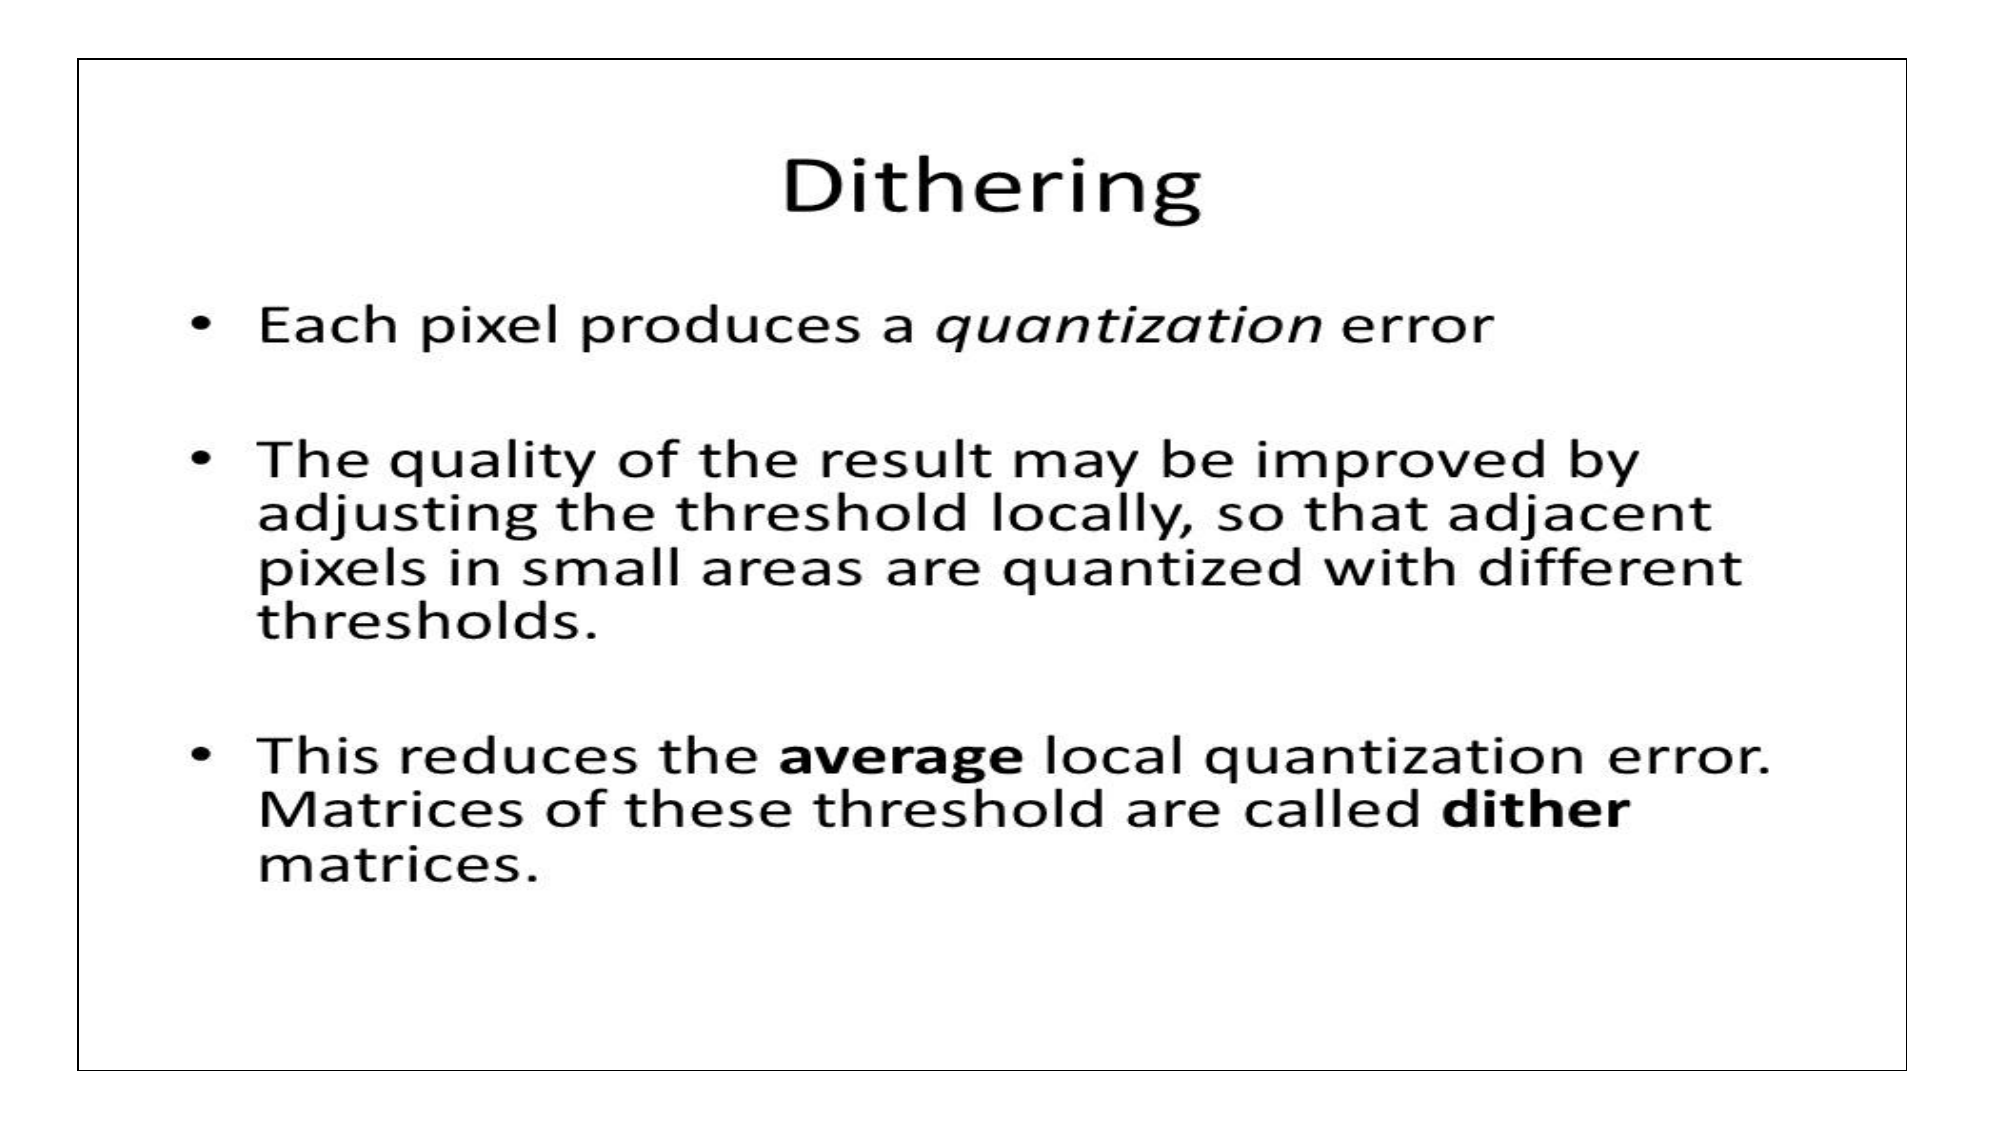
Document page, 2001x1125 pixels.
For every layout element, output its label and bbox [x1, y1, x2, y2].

picture [78, 59, 1906, 1070]
